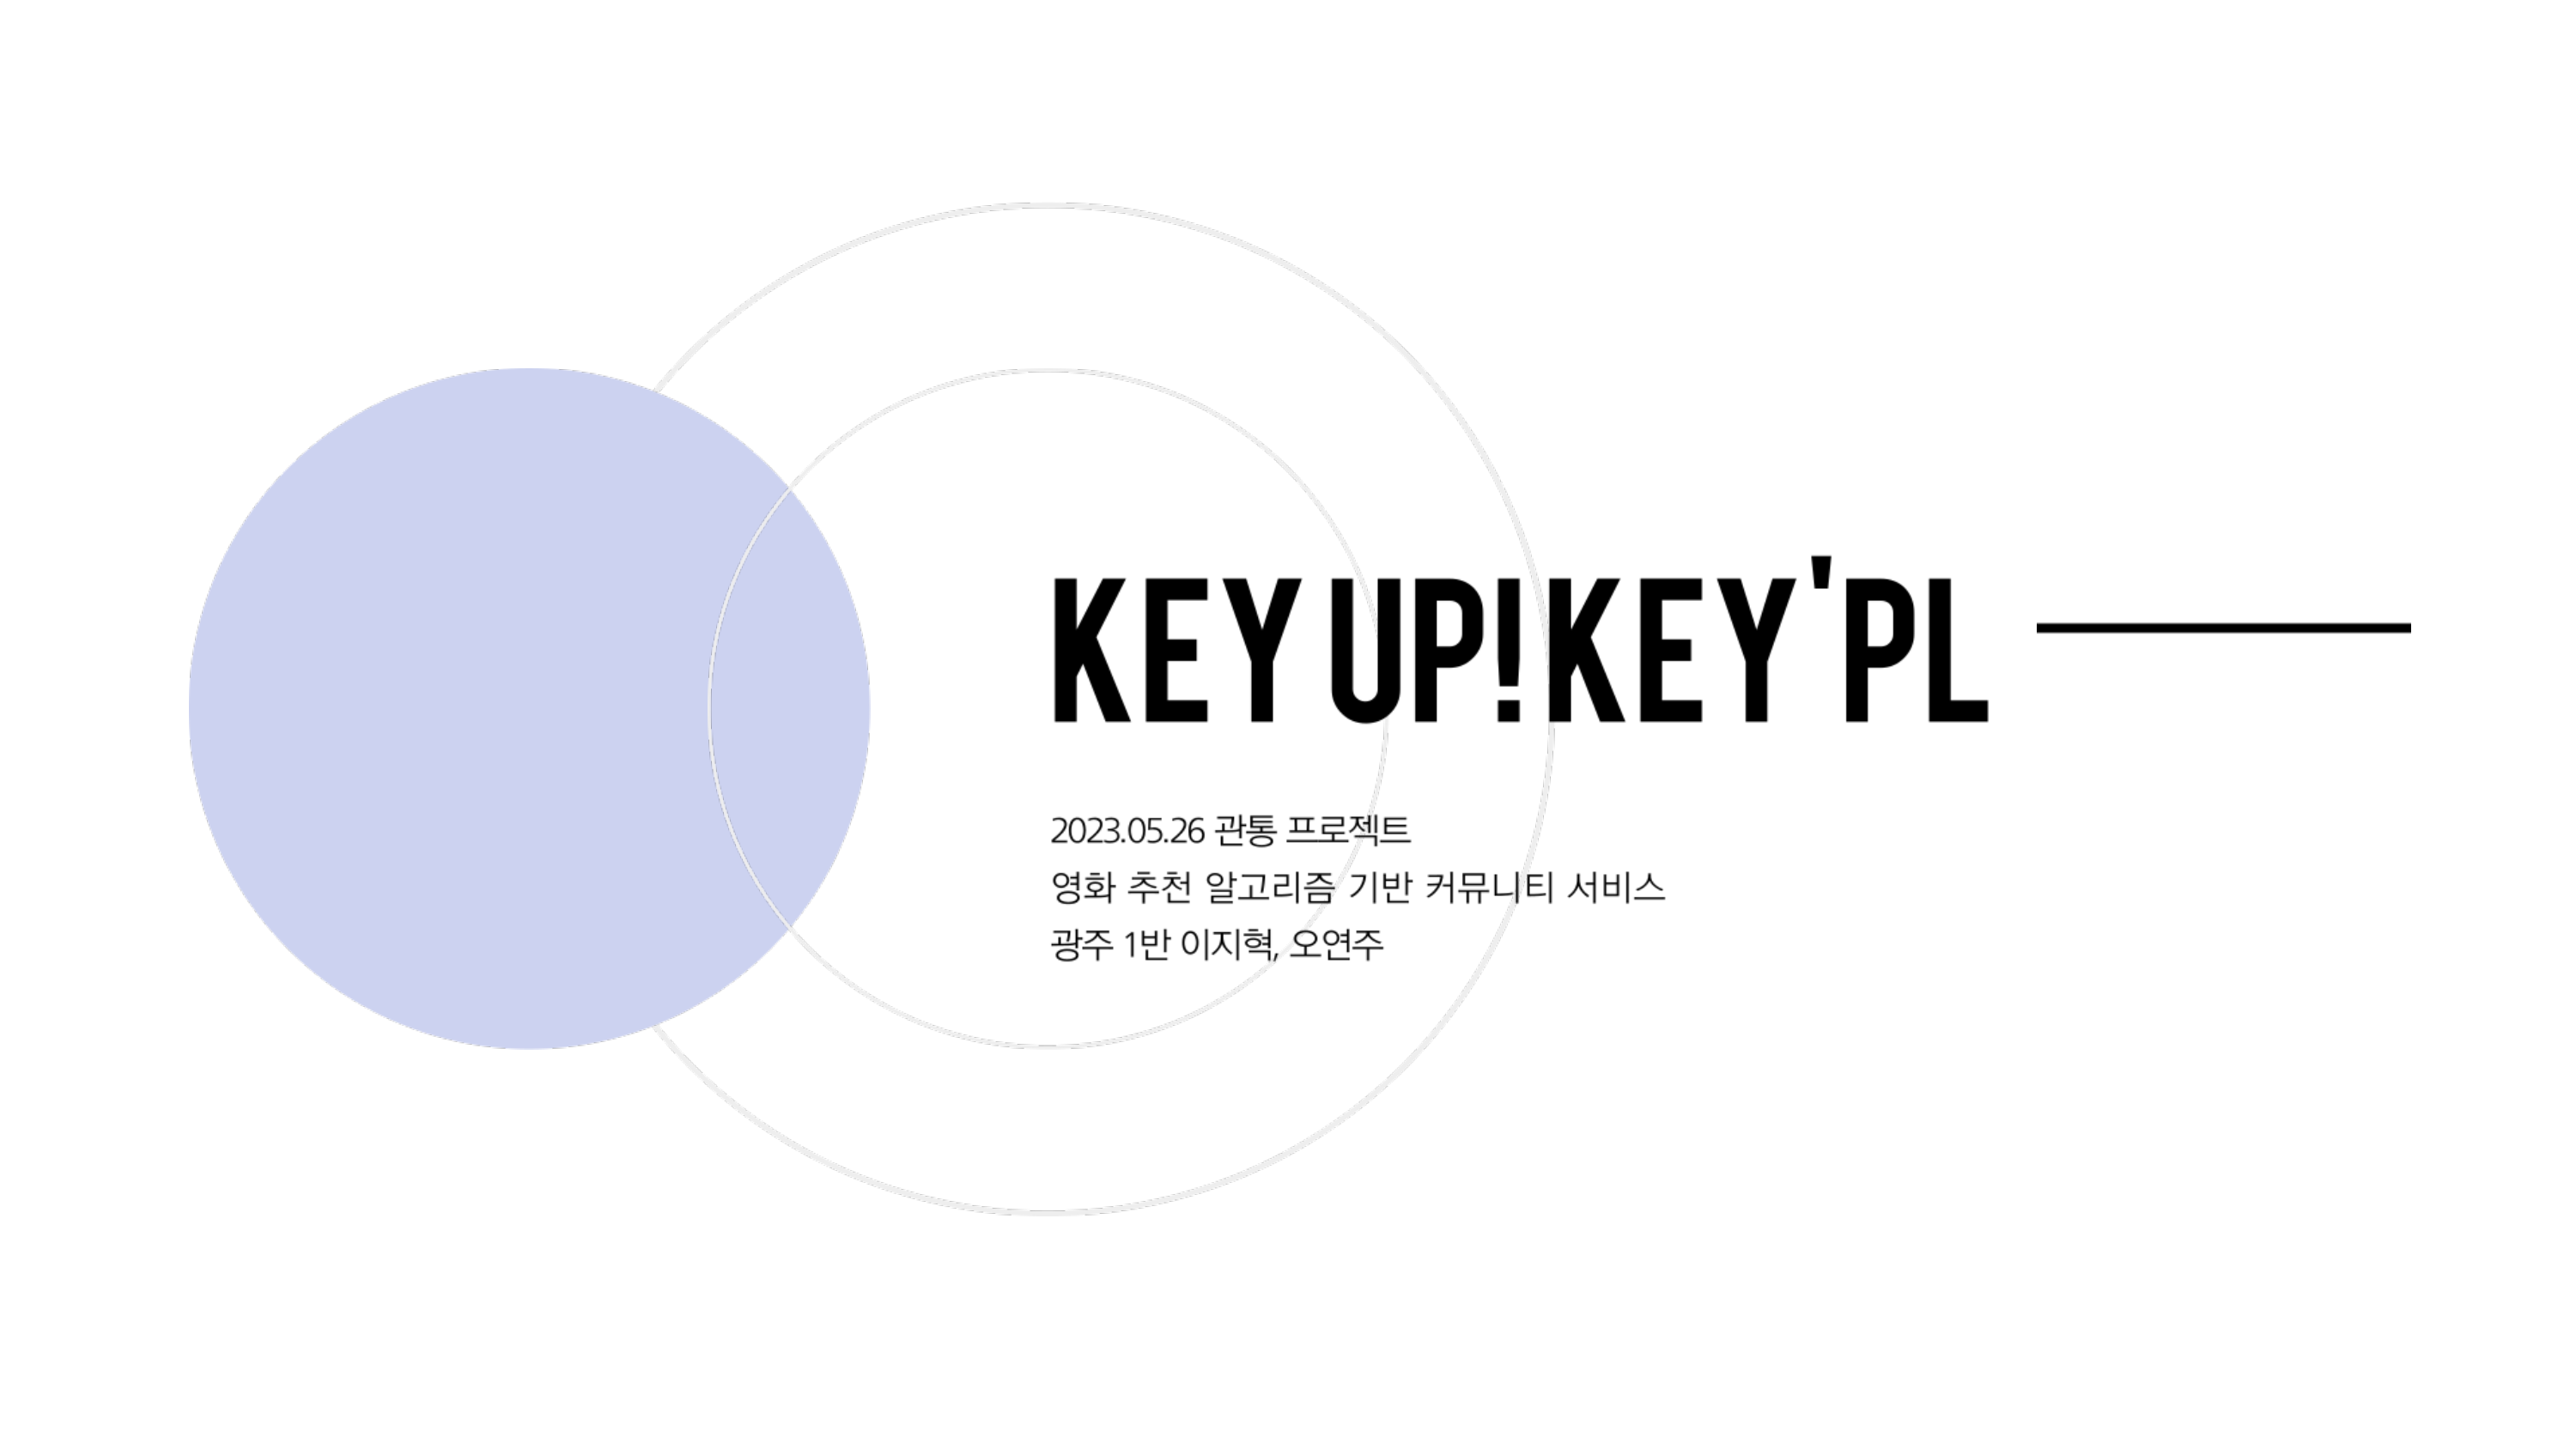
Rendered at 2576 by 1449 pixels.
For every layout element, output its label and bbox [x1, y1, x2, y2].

text_box [708, 368, 1389, 1050]
picture [1045, 801, 1683, 987]
text_box [188, 368, 706, 1050]
text_box [540, 202, 1556, 502]
text_box [540, 993, 1556, 1217]
text_box [2037, 609, 2411, 647]
picture [1024, 503, 2082, 797]
